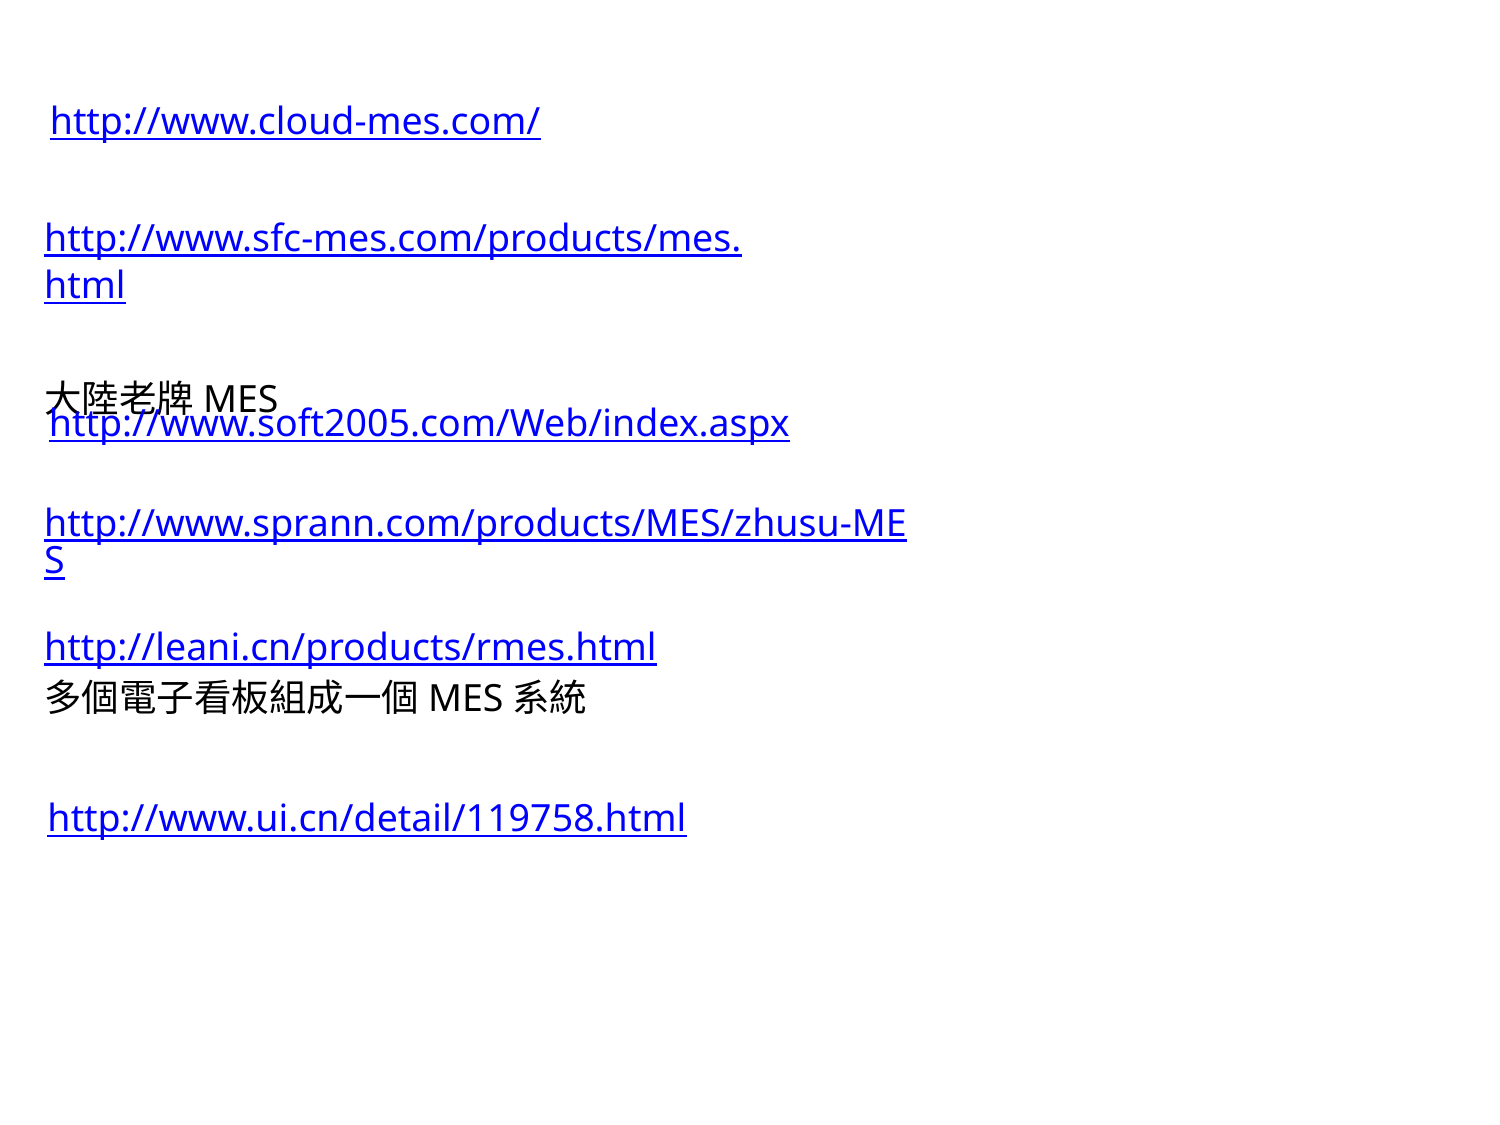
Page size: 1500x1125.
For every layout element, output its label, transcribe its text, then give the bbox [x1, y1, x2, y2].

text_box http://www.soft2005.com/Web/index.aspx [34, 391, 805, 491]
text_box http://www.ui.cn/detail/119758.html [32, 786, 702, 898]
text_box http://www.sprann.com/products/MES/zhusu-MES [29, 491, 939, 603]
text_box http://leani.cn/products/rmes.html 多個電子看板組成一個MES系統 [29, 615, 780, 727]
text_box http://www.sfc-mes.com/products/mes.html 大陸老牌MES [29, 195, 780, 380]
text_box http://www.cloud-mes.com/ [34, 89, 556, 195]
